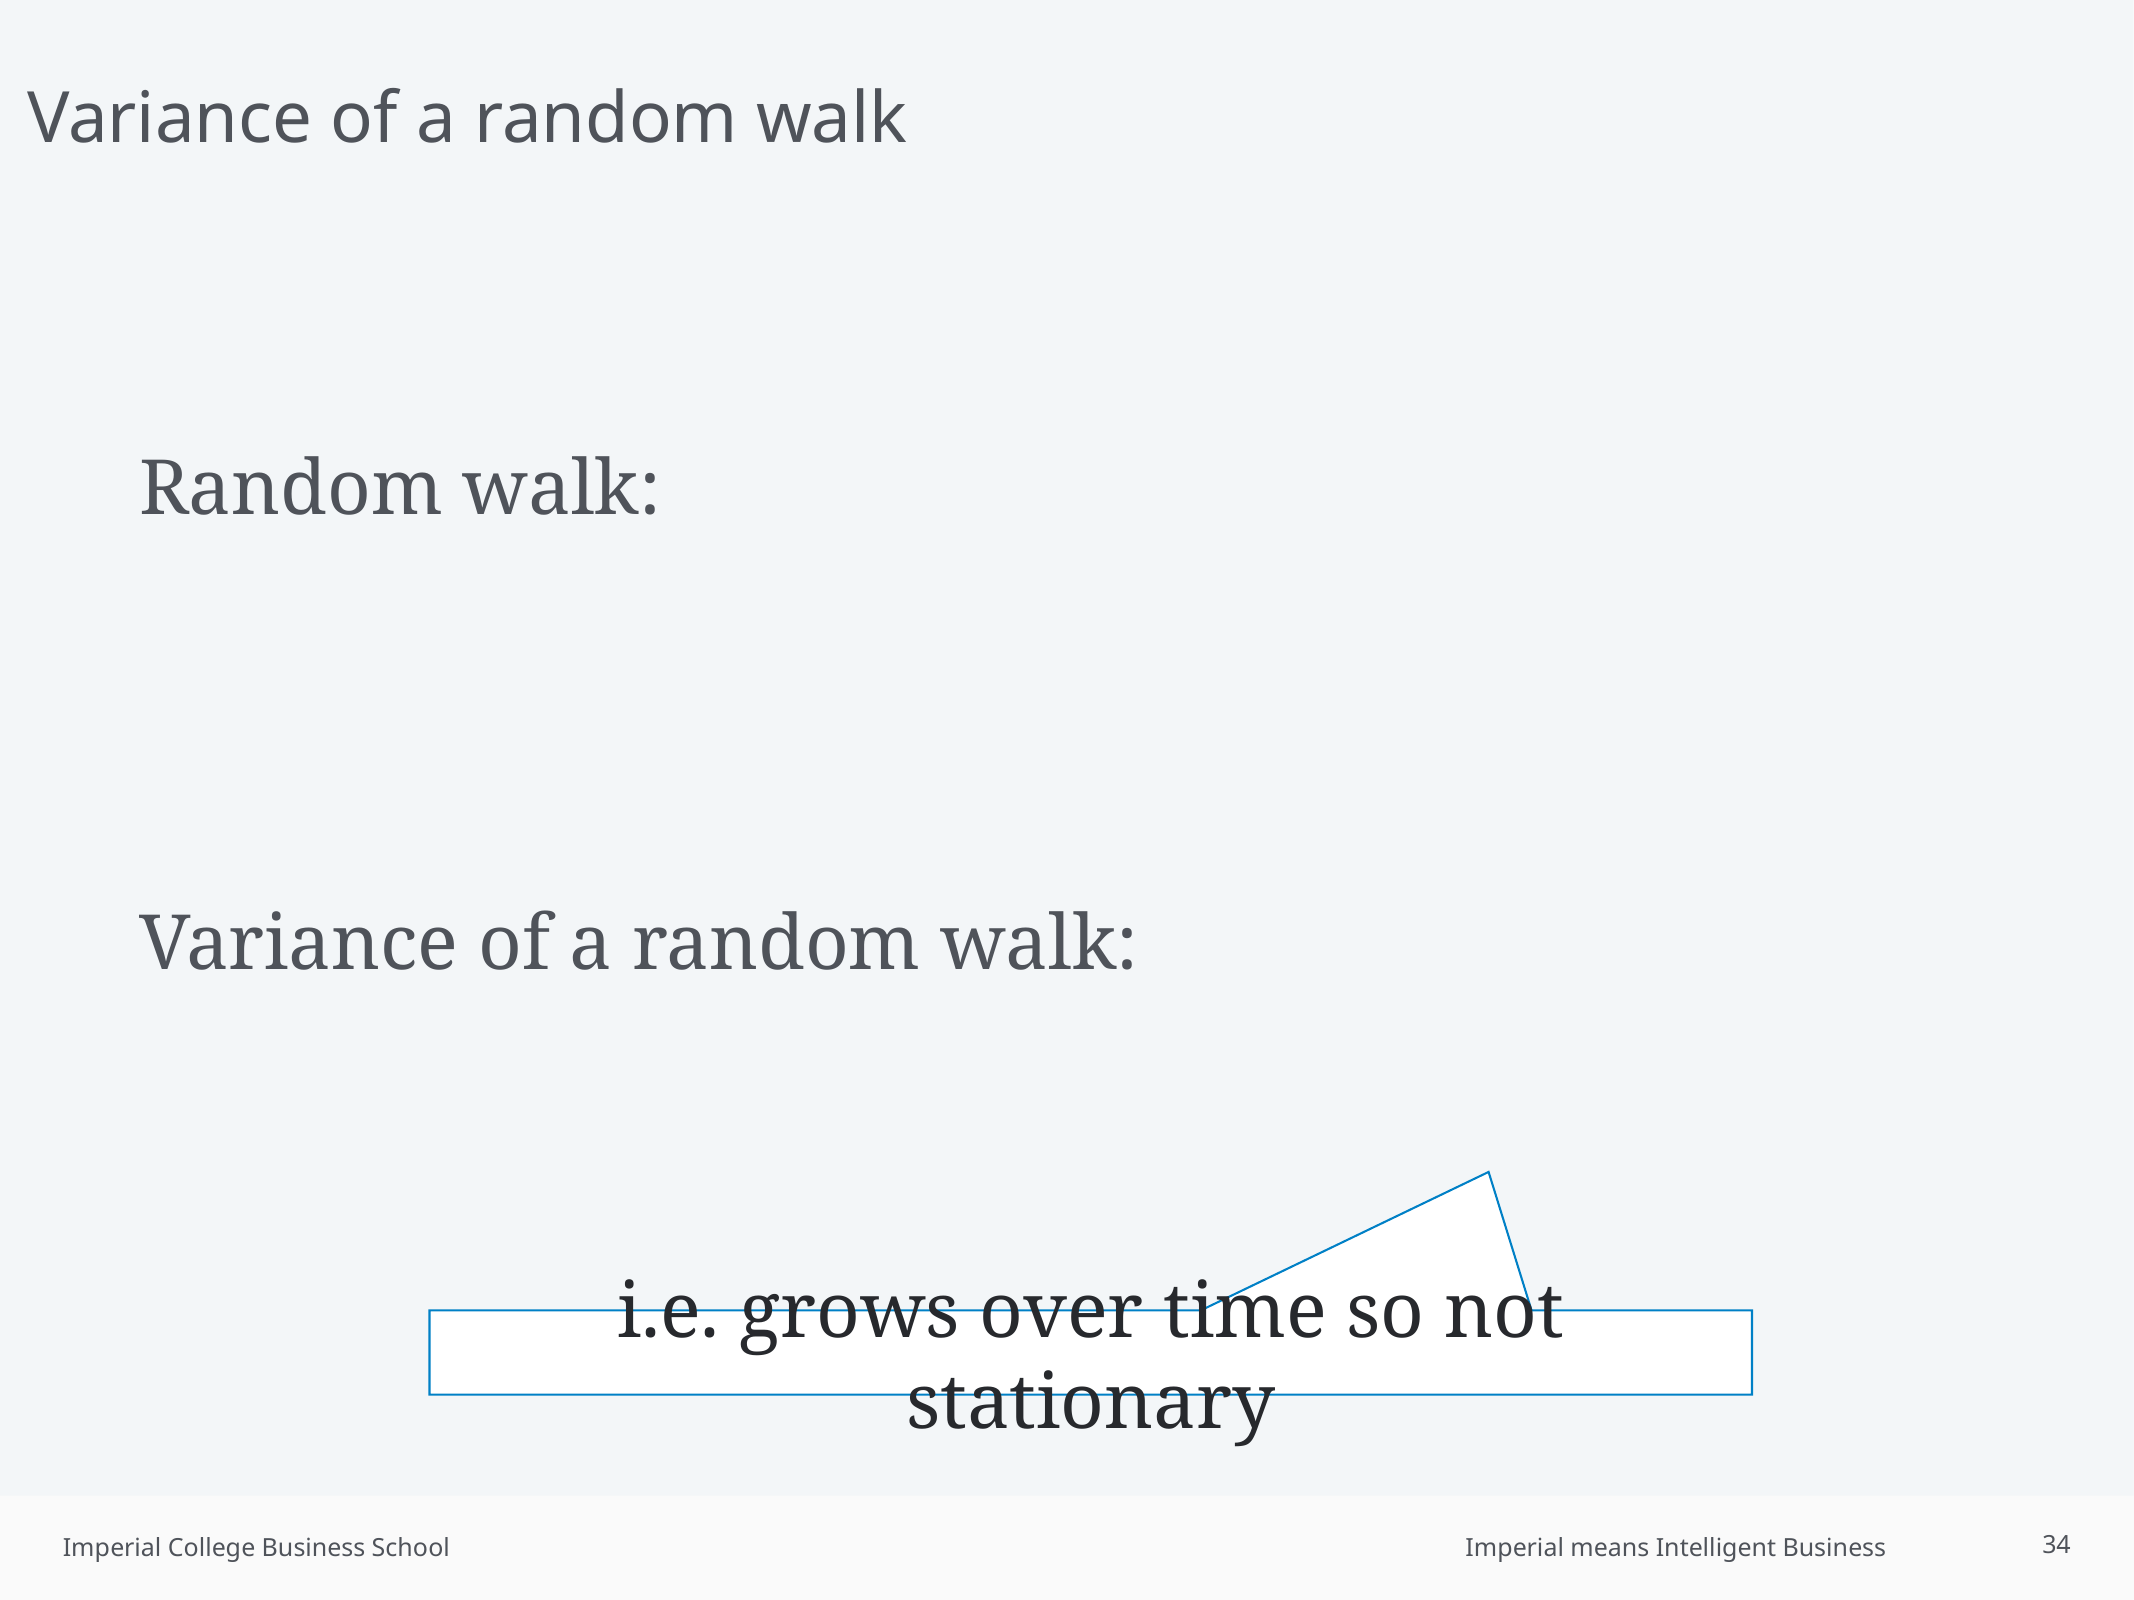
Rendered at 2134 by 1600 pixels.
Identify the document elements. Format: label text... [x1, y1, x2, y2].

title Variance of a random walk [26, 77, 1740, 234]
text_box i.e. grows over time so not stationary [428, 1170, 1754, 1396]
